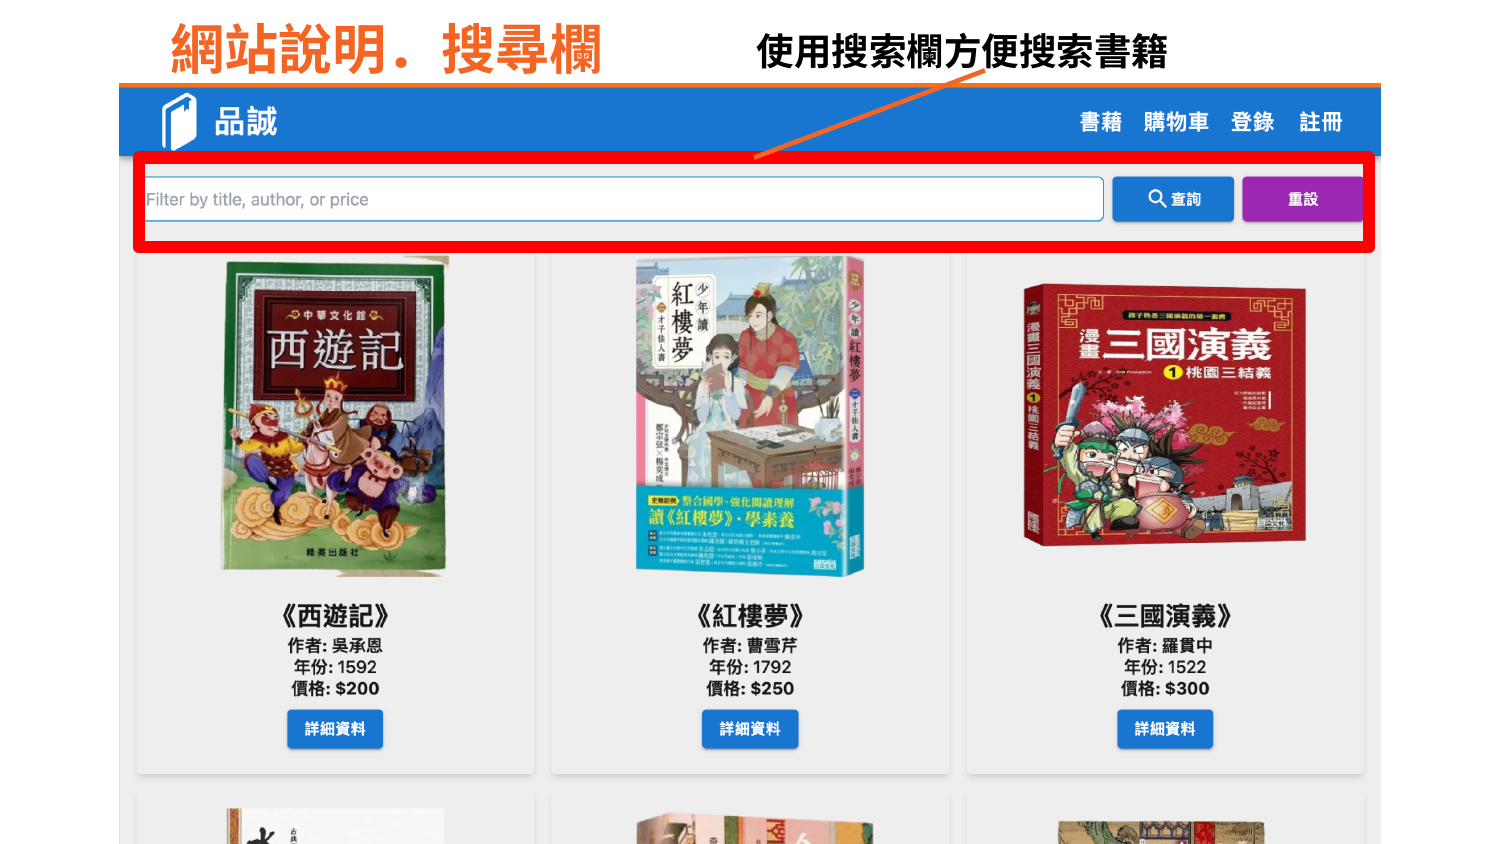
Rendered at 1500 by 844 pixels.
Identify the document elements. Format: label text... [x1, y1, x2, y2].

text_box 使用搜索欄方便搜索書籍 [741, 12, 1192, 81]
picture [119, 83, 1381, 844]
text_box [753, 70, 986, 158]
title 網站說明．搜尋欄 [0, 0, 774, 122]
